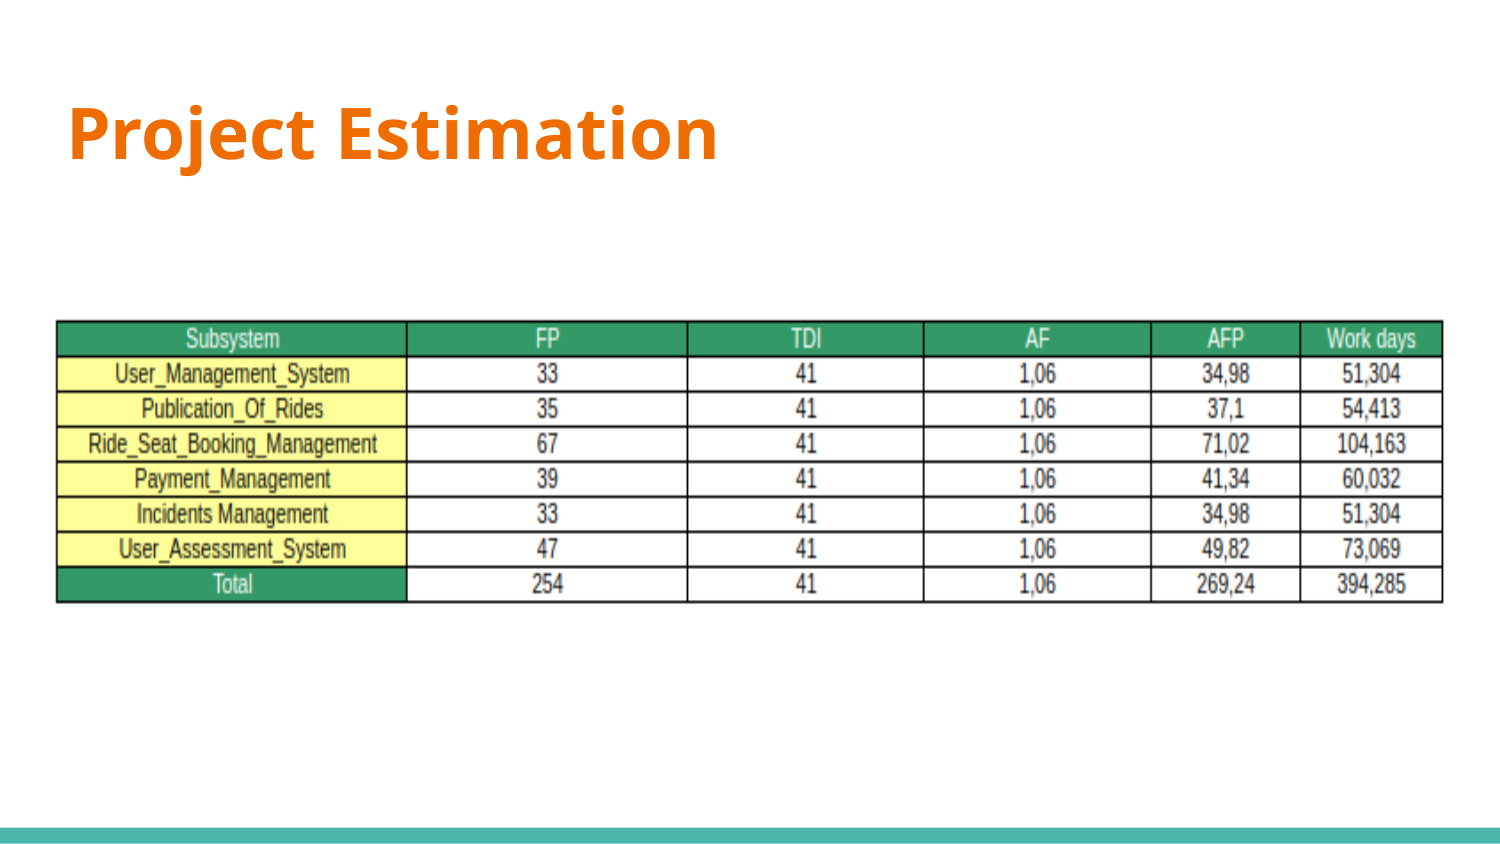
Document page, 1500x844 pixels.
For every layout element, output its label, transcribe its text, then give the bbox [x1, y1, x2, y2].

picture [50, 311, 1450, 619]
title Project Estimation [51, 72, 1449, 189]
